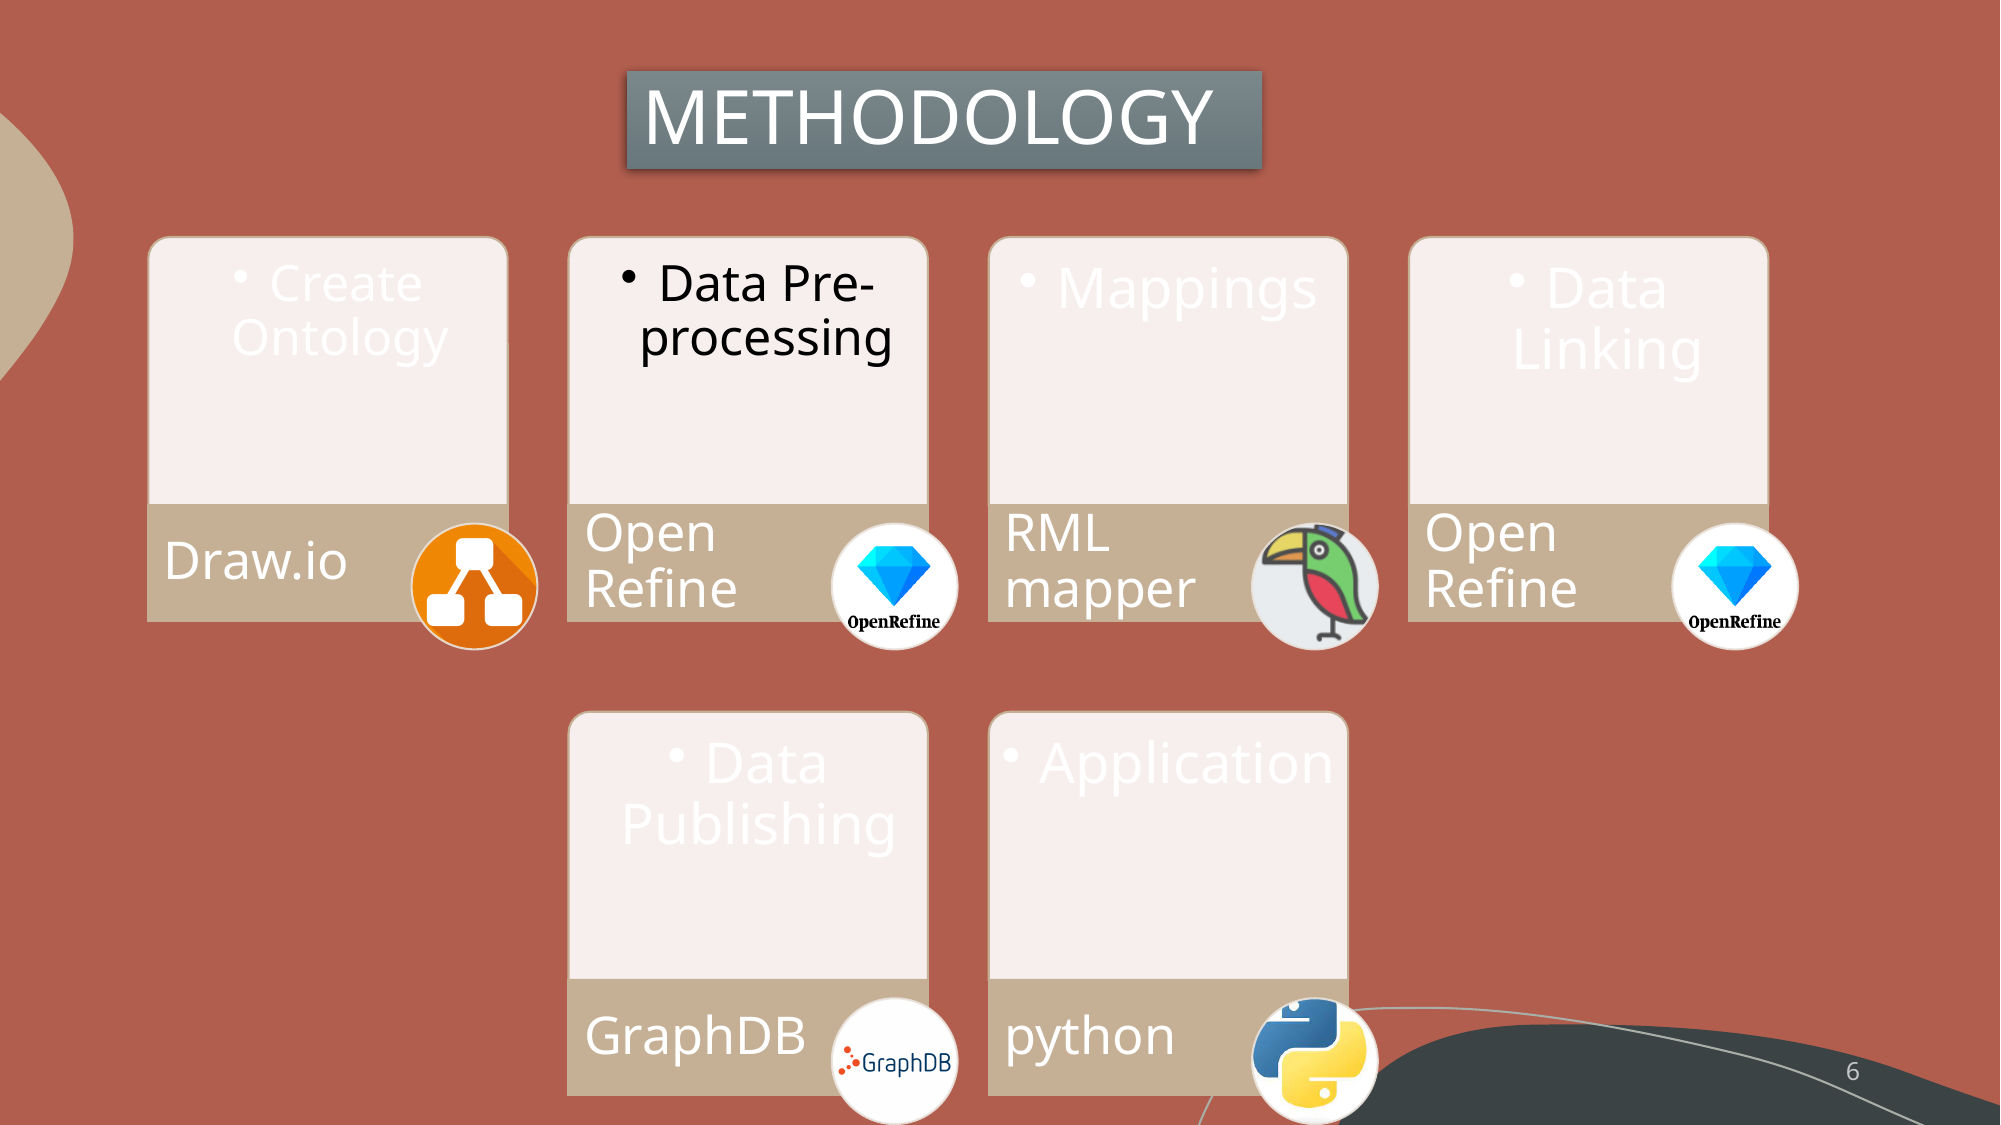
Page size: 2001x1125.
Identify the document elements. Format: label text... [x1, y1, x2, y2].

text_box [0, 236, 2000, 1125]
text_box METHODOLOGY [627, 71, 1263, 169]
